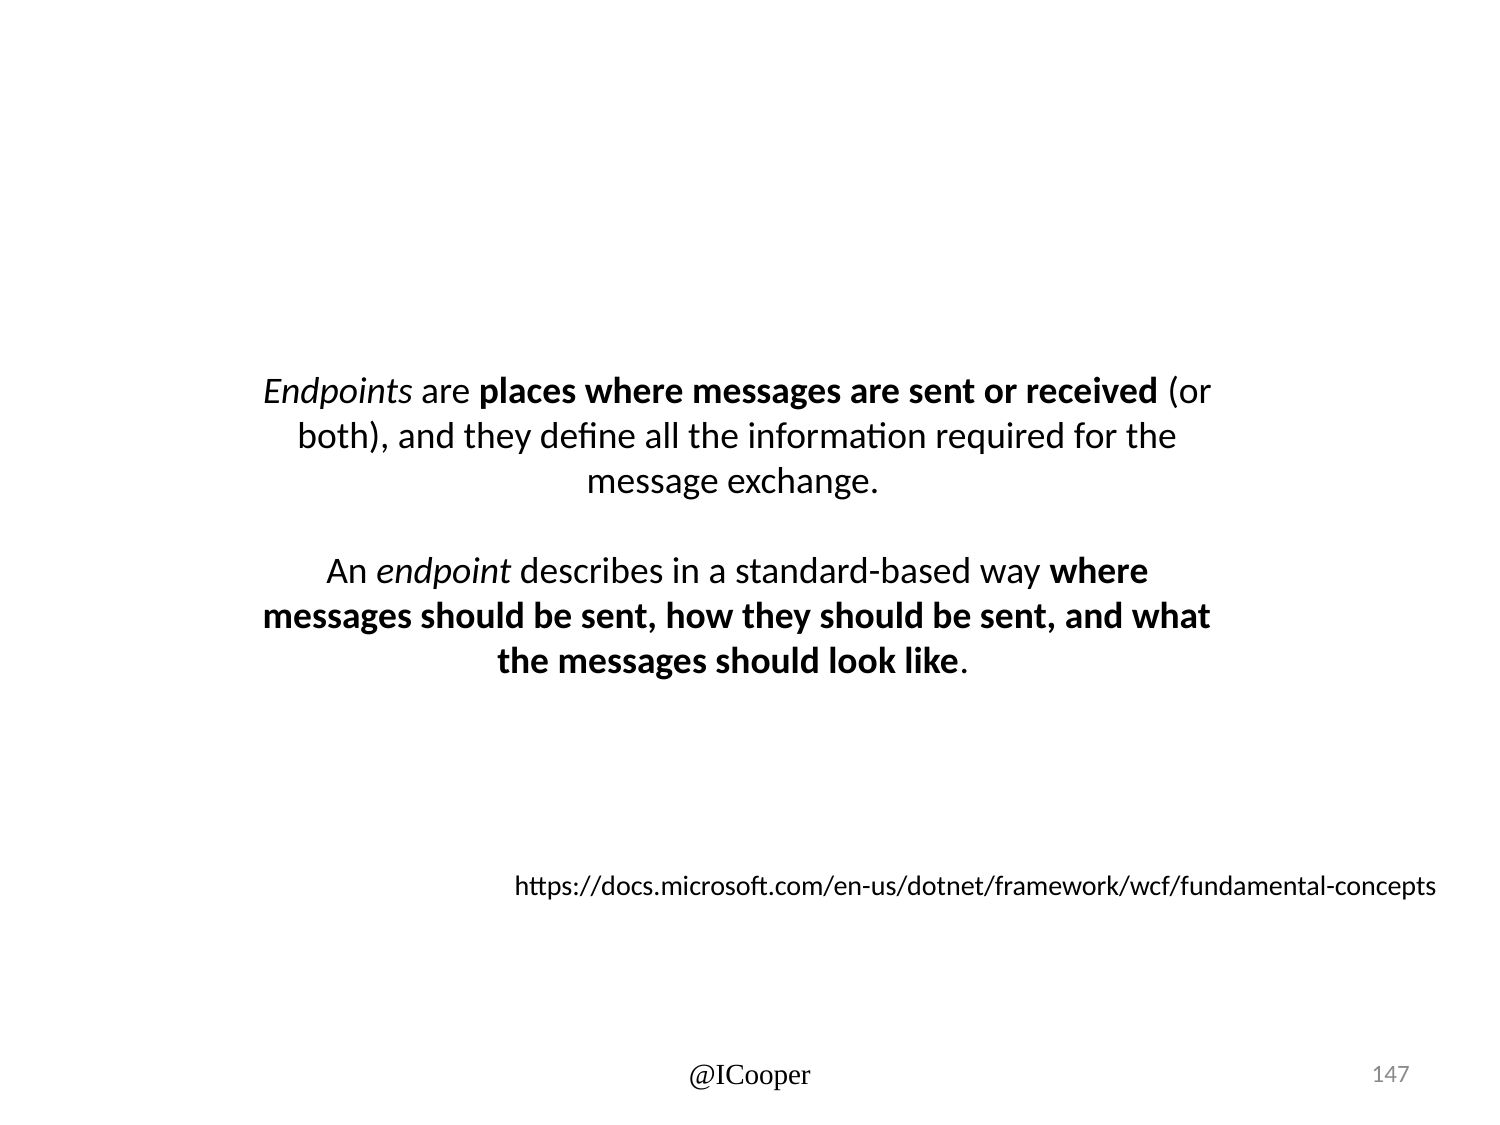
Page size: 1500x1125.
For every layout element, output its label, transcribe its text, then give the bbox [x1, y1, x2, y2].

footer @ICooper [512, 1042, 988, 1103]
text_box https://docs.microsoft.com/en-us/dotnet/framework/wcf/fundamental-concepts [499, 860, 1481, 909]
slide_number 147 [1074, 1042, 1425, 1103]
text_box Endpoints are places where messages are sent or received (or both), and they define all the information required for the message exchange. An endpoint describes in a standard-based way where messages should be sent, how they should be sent, and what the messages should look like. [240, 359, 1235, 689]
